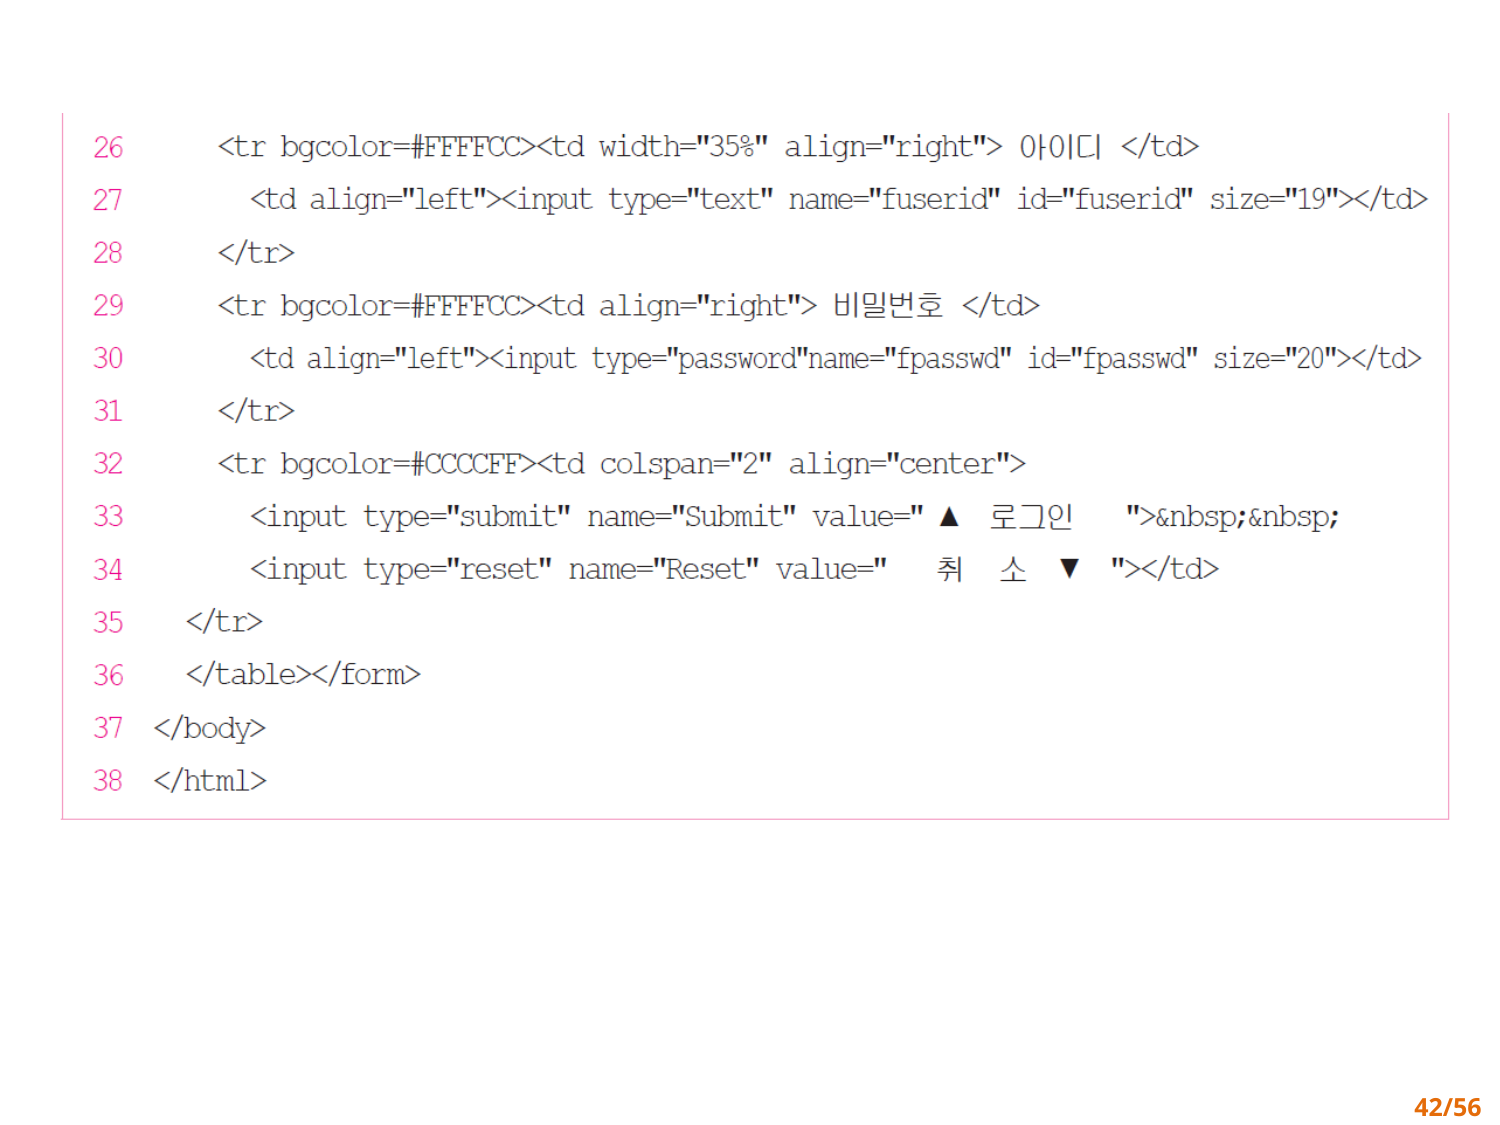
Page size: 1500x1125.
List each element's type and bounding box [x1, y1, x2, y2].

picture [40, 113, 1468, 841]
